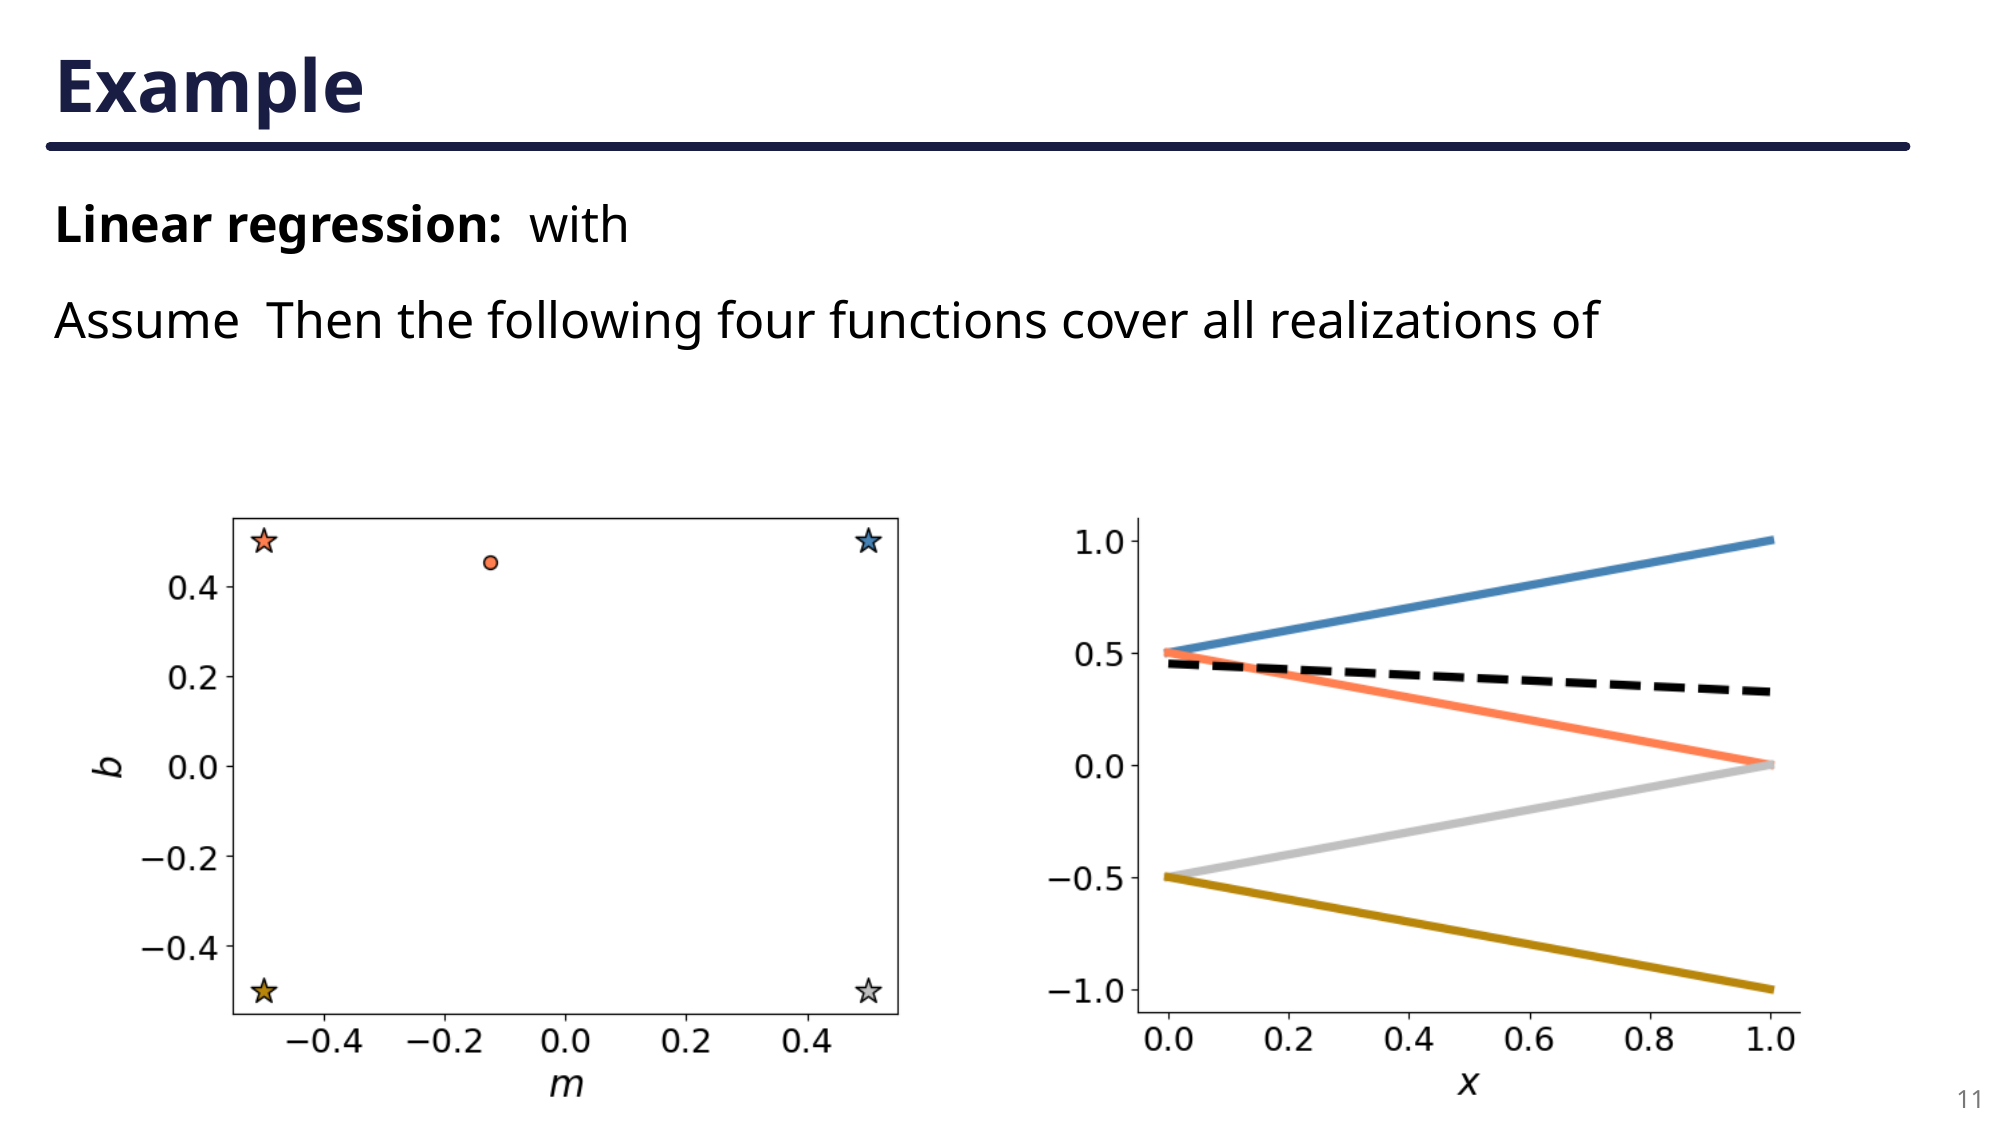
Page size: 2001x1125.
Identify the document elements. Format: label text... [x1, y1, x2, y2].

picture [80, 506, 911, 1117]
slide_number 11 [1550, 1070, 2000, 1125]
picture [1031, 506, 1813, 1115]
title Example [39, 0, 1896, 198]
